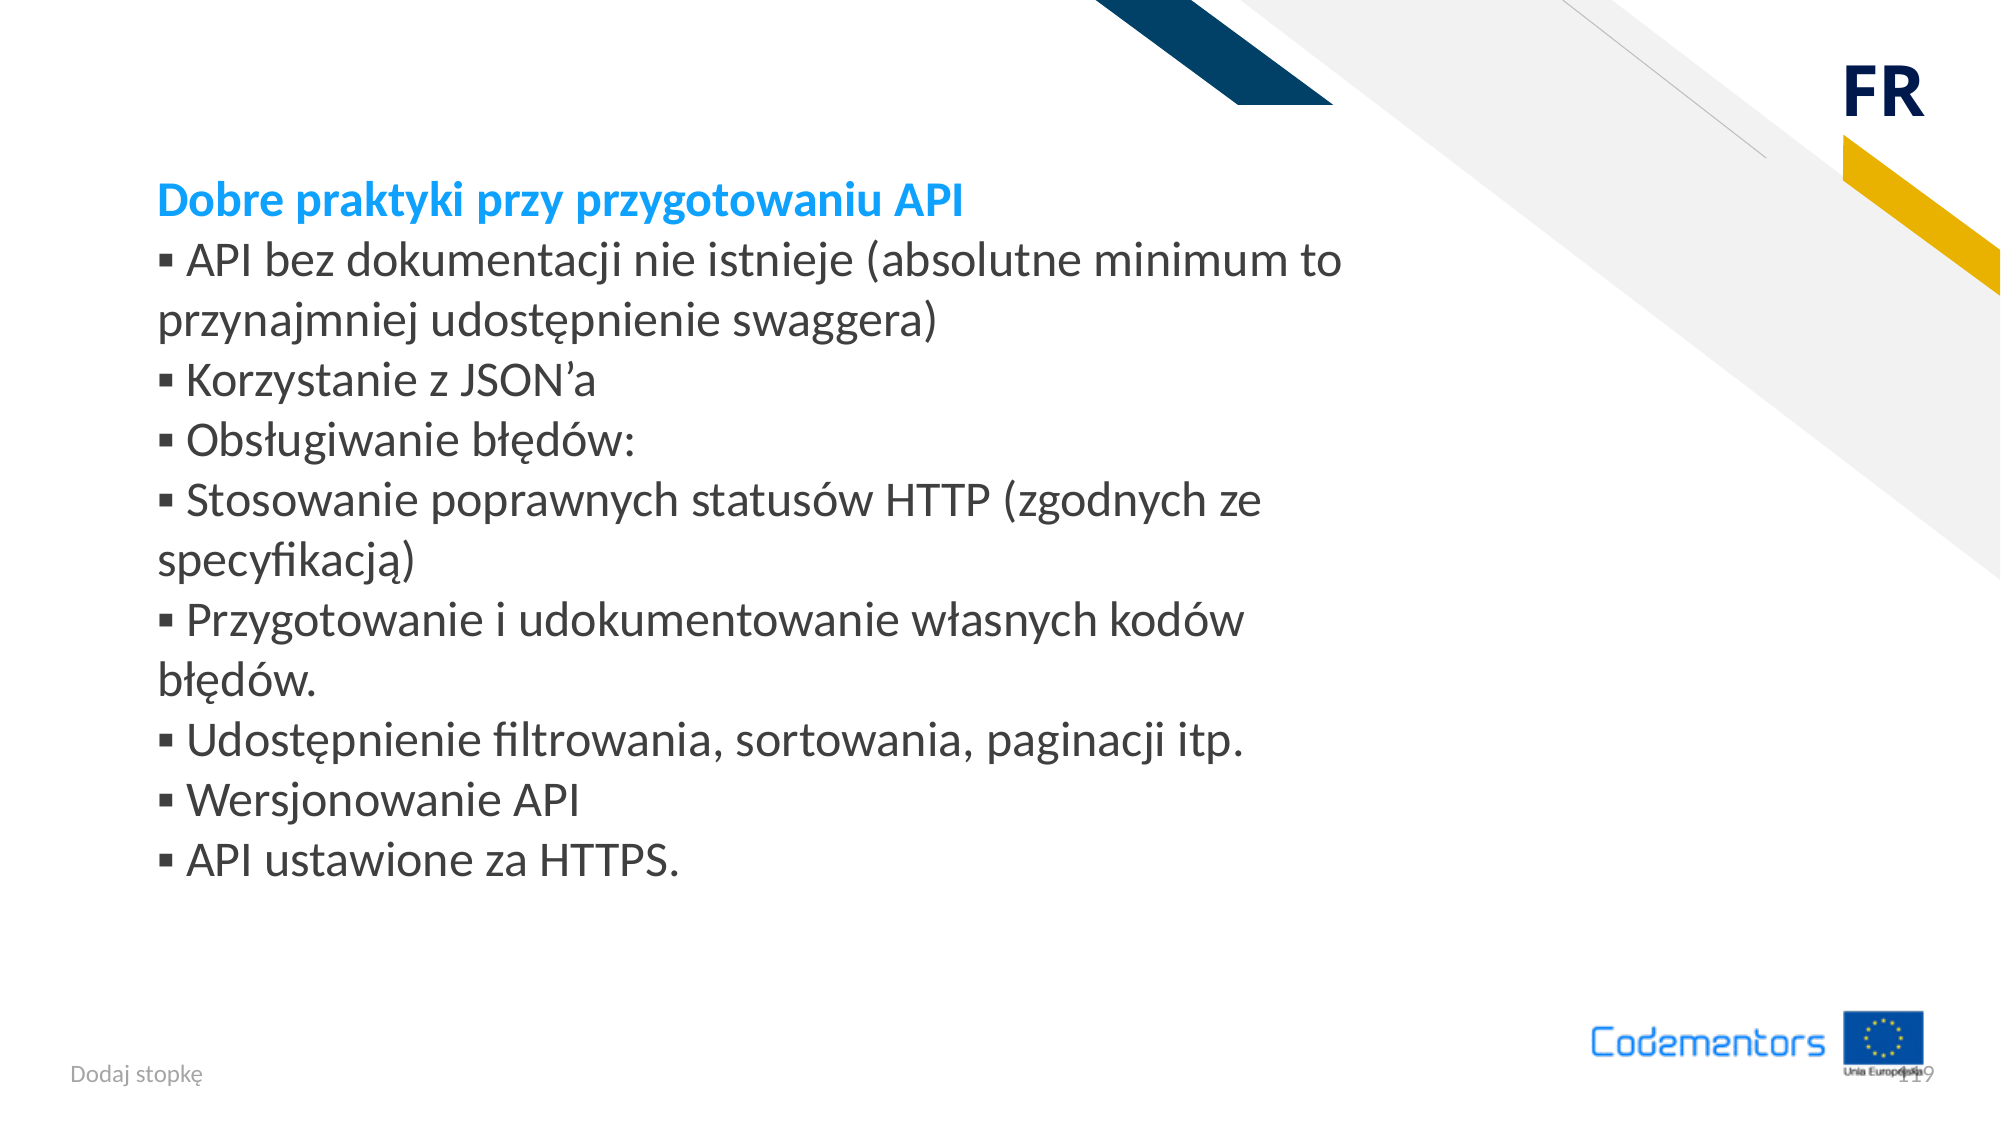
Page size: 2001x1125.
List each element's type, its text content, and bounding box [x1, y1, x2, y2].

footer Dodaj stopkę [55, 1042, 731, 1103]
slide_number 119 [1828, 1042, 1950, 1103]
picture [1591, 994, 1941, 1095]
text_box Dobre praktyki przy przygotowaniu API ▪ API bez dokumentacji nie istnieje (absolutne minimum to przynajmniej udostępnienie swaggera) ▪ Korzystanie z JSON’a ▪ Obsługiwanie błędów: ▪ Stosowanie poprawnych statusów HTTP (zgodnych ze specyfikacją) ▪ Przygotowanie i udokumentowanie własnych kodów błędów. ▪ Udostępnienie filtrowania, sortowania, paginacji itp. ▪ Wersjonowanie API ▪ API ustawione za HTTPS. [142, 158, 1890, 894]
